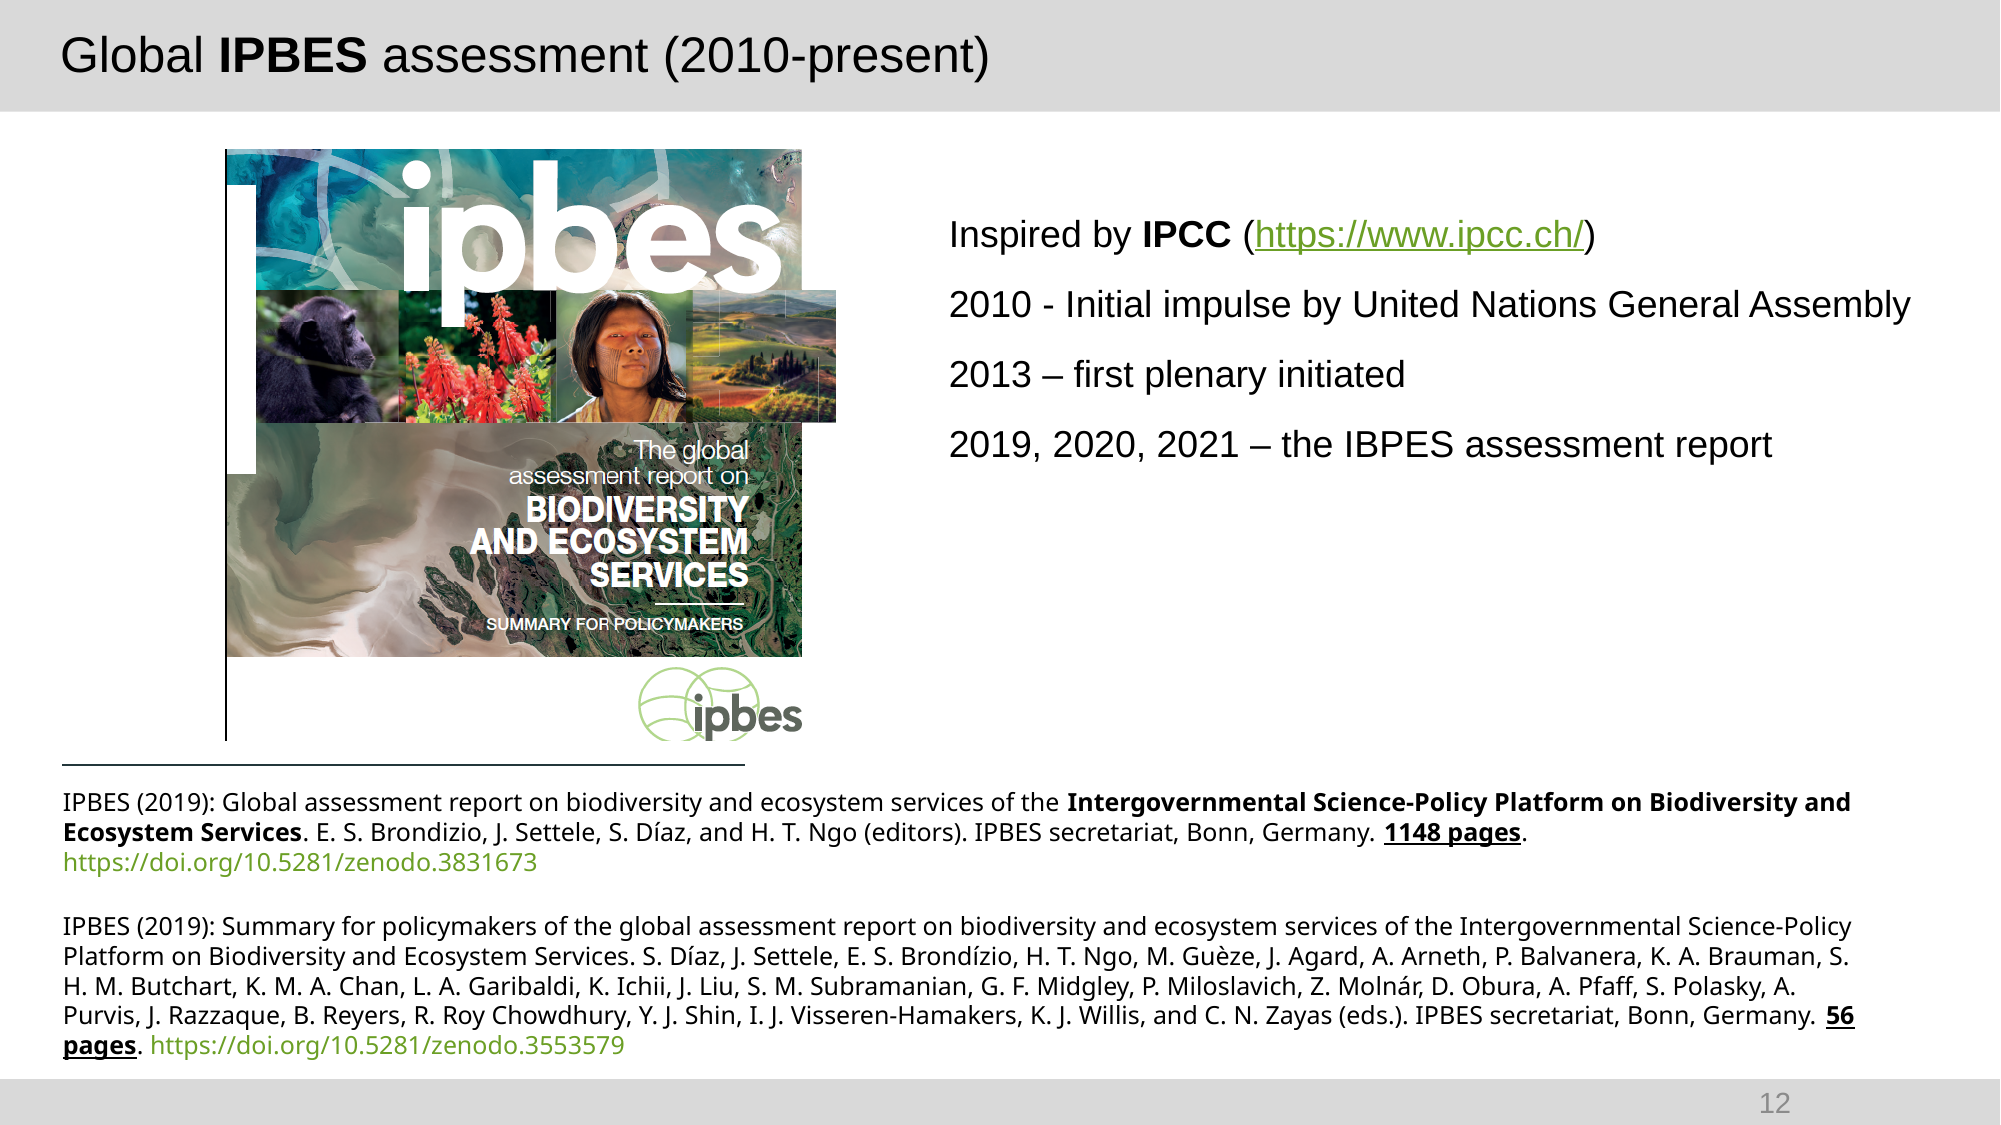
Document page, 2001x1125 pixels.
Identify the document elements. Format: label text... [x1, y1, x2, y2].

slide_number 12 [1550, 1079, 2000, 1125]
title Global IPBES assessment (2010-present) [0, 0, 2000, 112]
text_box Inspired by IPCC (https://www.ipcc.ch/) 2010 - Initial impulse by United Nations General Assembly 2013 – first plenary initiated 2019, 2020, 2021 – the IBPES assessment report [934, 202, 1927, 587]
picture [224, 149, 836, 741]
footer [0, 1079, 1550, 1125]
text_box IPBES (2019): Global assessment report on biodiversity and ecosystem services of the Intergovernmental Science-Policy Platform on Biodiversity and Ecosystem Services. E. S. Brondizio, J. Settele, S. Díaz, and H. T. Ngo (editors). IPBES secretariat, Bonn, Germany. 1148 pages. https://doi.org/10.5281/zenodo.3831673 IPBES (2019): Summary for policymakers of the global assessment report on biodiversity and ecosystem services of the Intergovernmental Science-Policy Platform on Biodiversity and Ecosystem Services. S. Díaz, J. Settele, E. S. Brondízio, H. T. Ngo, M. Guèze, J. Agard, A. Arneth, P. Balvanera, K. A. Brauman, S. H. M. Butchart, K. M. A. Chan, L. A. Garibaldi, K. Ichii, J. Liu, S. M. Subramanian, G. F. Midgley, P. Miloslavich, Z. Molnár, D. Obura, A. Pfaff, S. Polasky, A. Purvis, J. Razzaque, B. Reyers, R. Roy Chowdhury, Y. J. Shin, I. J. Visseren-Hamakers, K. J. Willis, and C. N. Zayas (eds.). IPBES secretariat, Bonn, Germany. 56 pages. https://doi.org/10.5281/zenodo.3553579 [48, 778, 1871, 1072]
